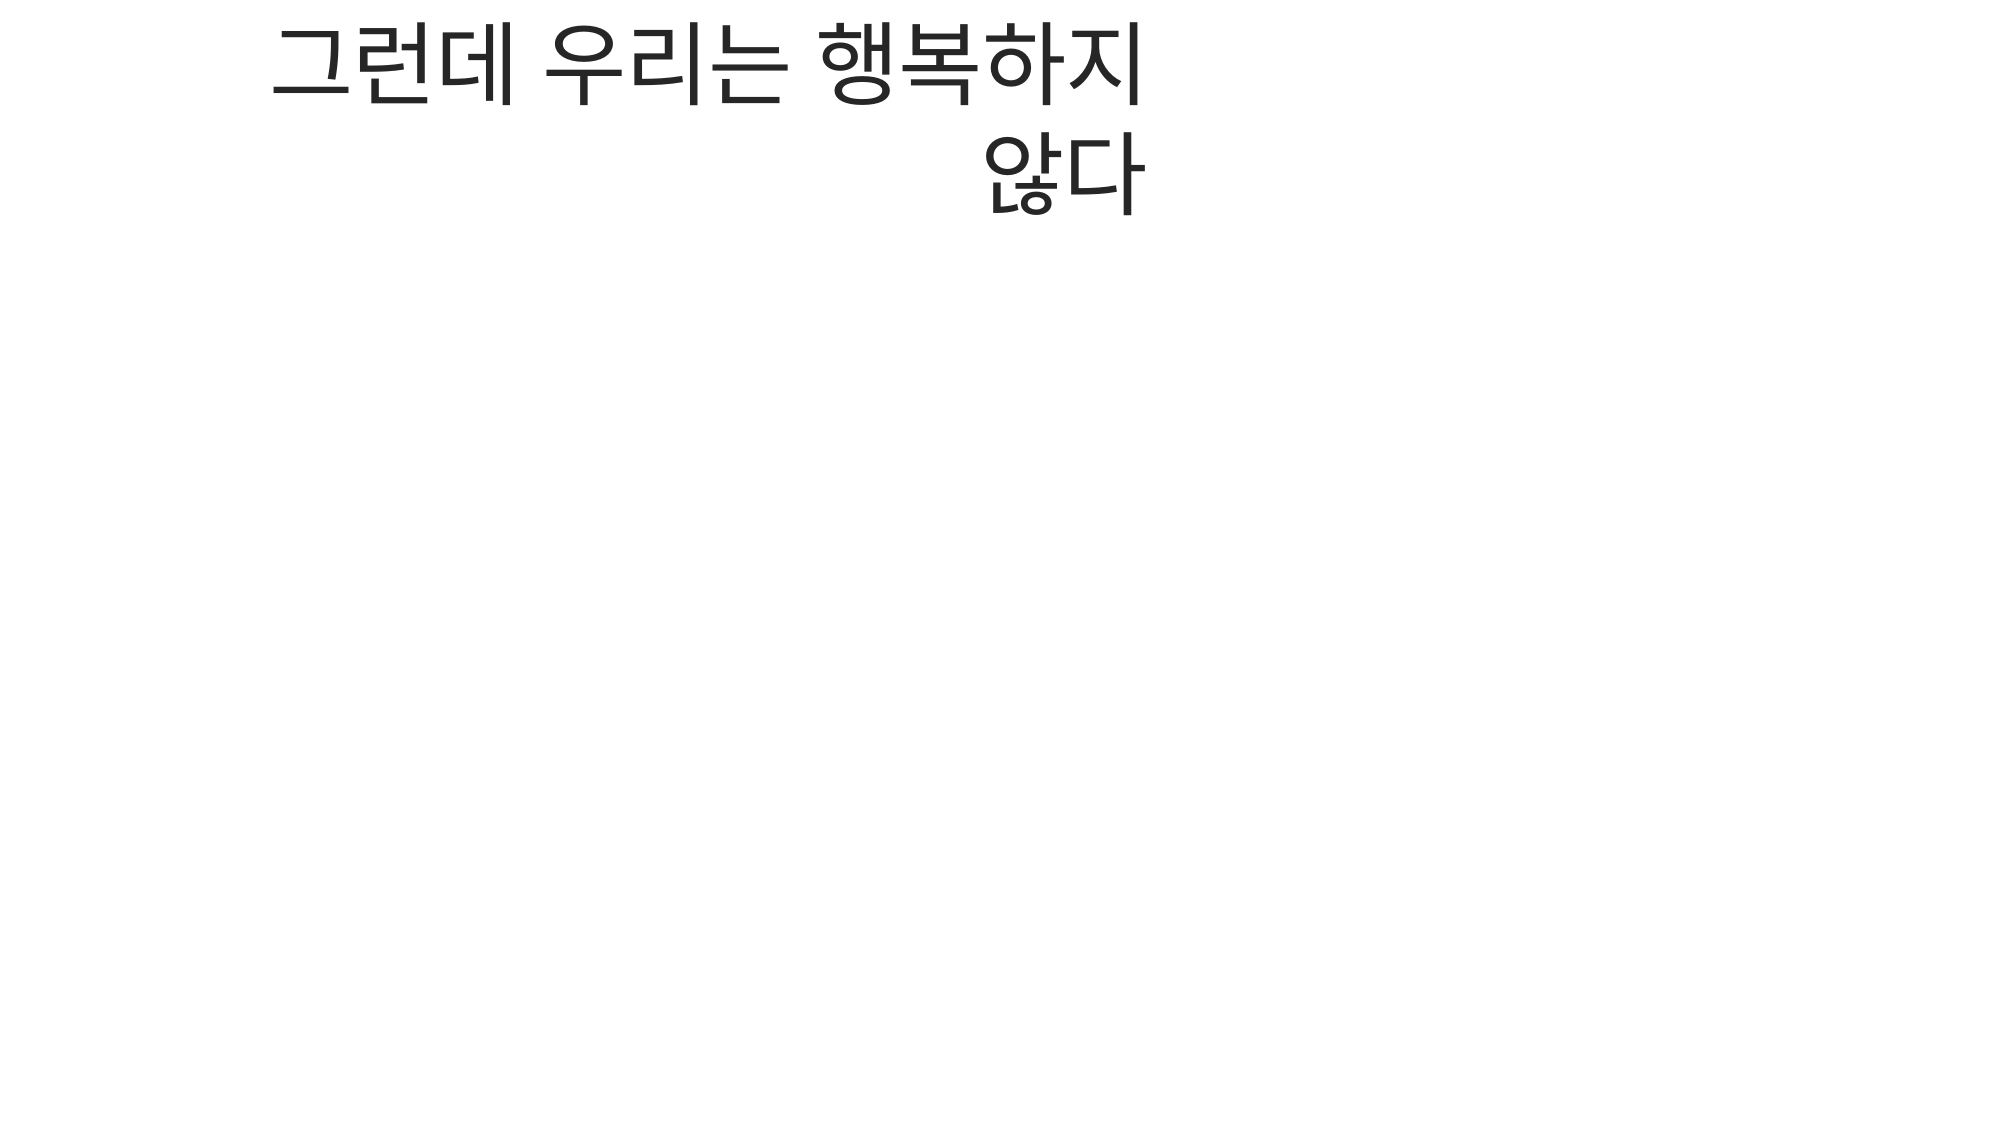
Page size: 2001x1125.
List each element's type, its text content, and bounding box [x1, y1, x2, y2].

text_box 그런데 우리는 행복하지 않다 [53, 58, 1182, 177]
